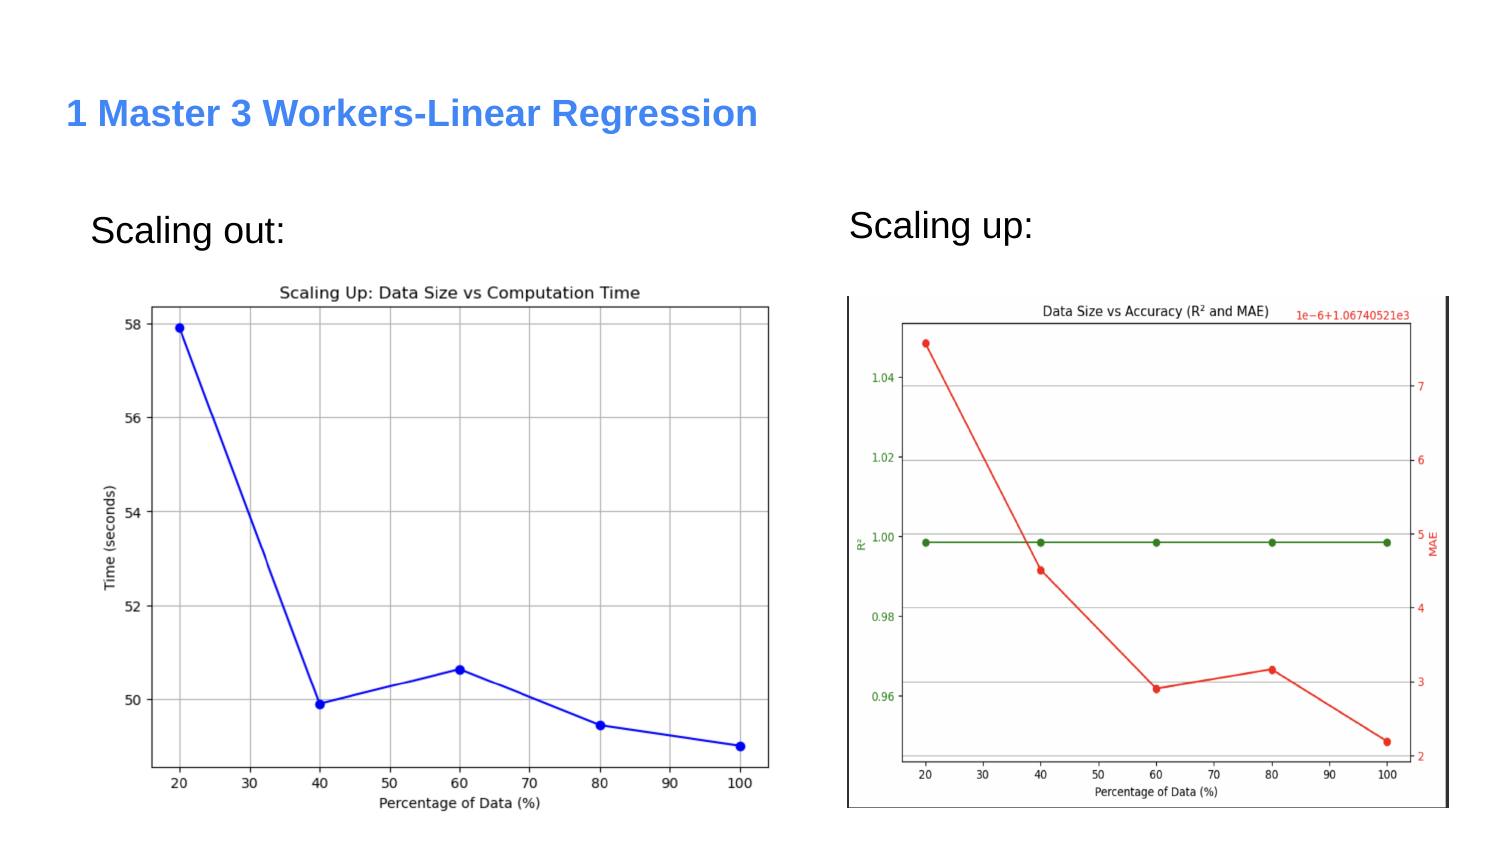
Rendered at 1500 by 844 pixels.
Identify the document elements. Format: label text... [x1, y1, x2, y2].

title 1 Master 3 Workers-Linear Regression [51, 72, 1449, 167]
picture [847, 296, 1450, 808]
text_box Scaling out: [75, 191, 494, 255]
picture [95, 278, 778, 819]
text_box Scaling up: [833, 185, 1203, 218]
